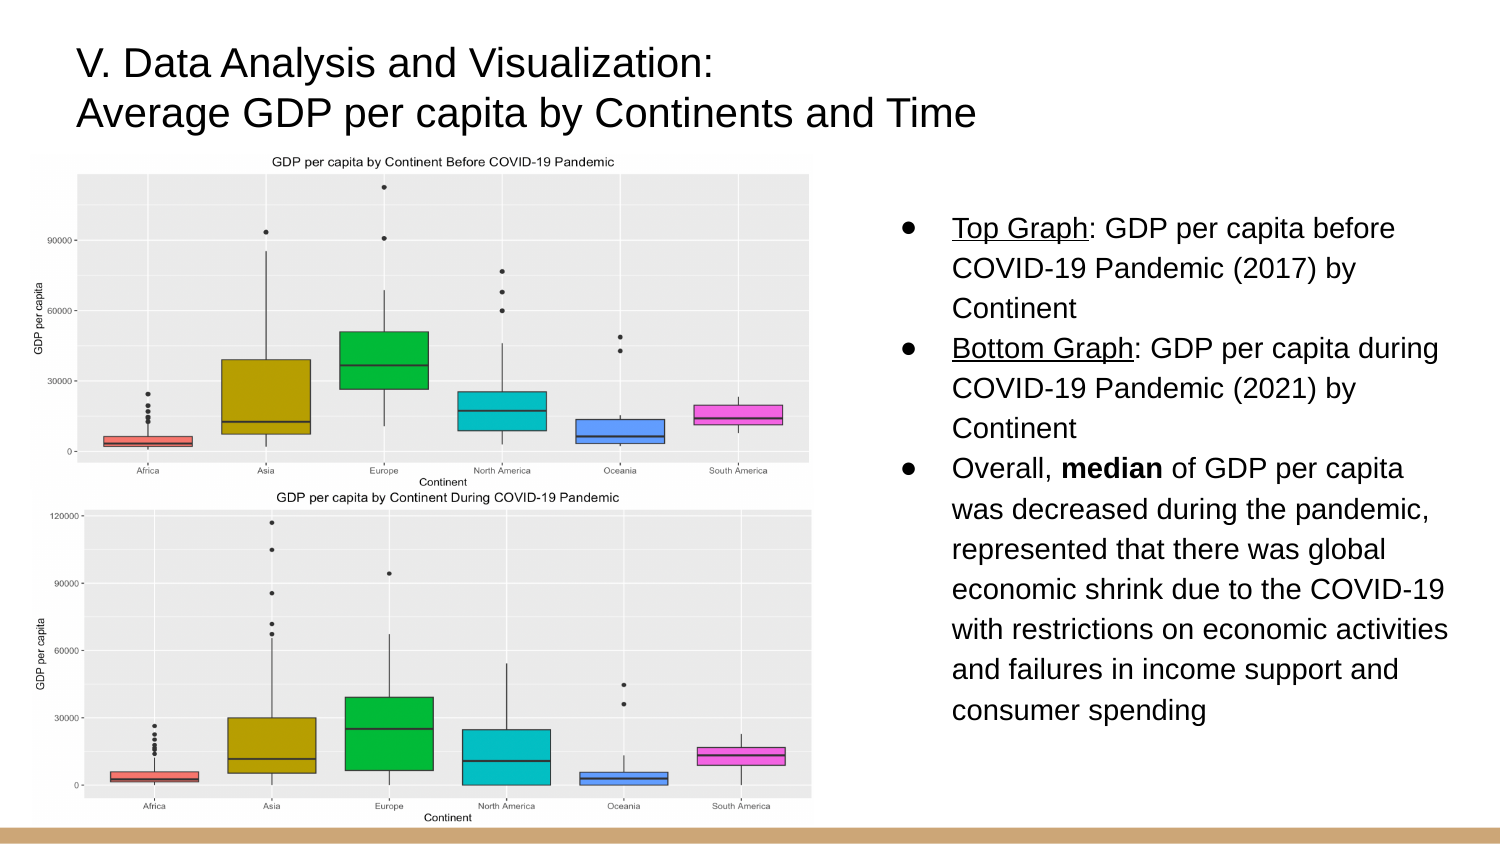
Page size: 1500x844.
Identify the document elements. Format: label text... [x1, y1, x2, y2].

title V. Data Analysis and Visualization: Average GDP per capita by Continents and Time [60, 16, 1482, 155]
list Top Graph: GDP per capita before COVID-19 Pandemic (2017) by Continent Bottom Graph: GDP per capita during COVID-19 Pandemic (2021) by Continent Overall, median of GDP per capita was decreased during the pandemic, represented that there was global economic shrink due to the COVID-19 with restrictions on economic activities and failures in income support and consumer spending [861, 188, 1475, 844]
picture [30, 154, 814, 825]
